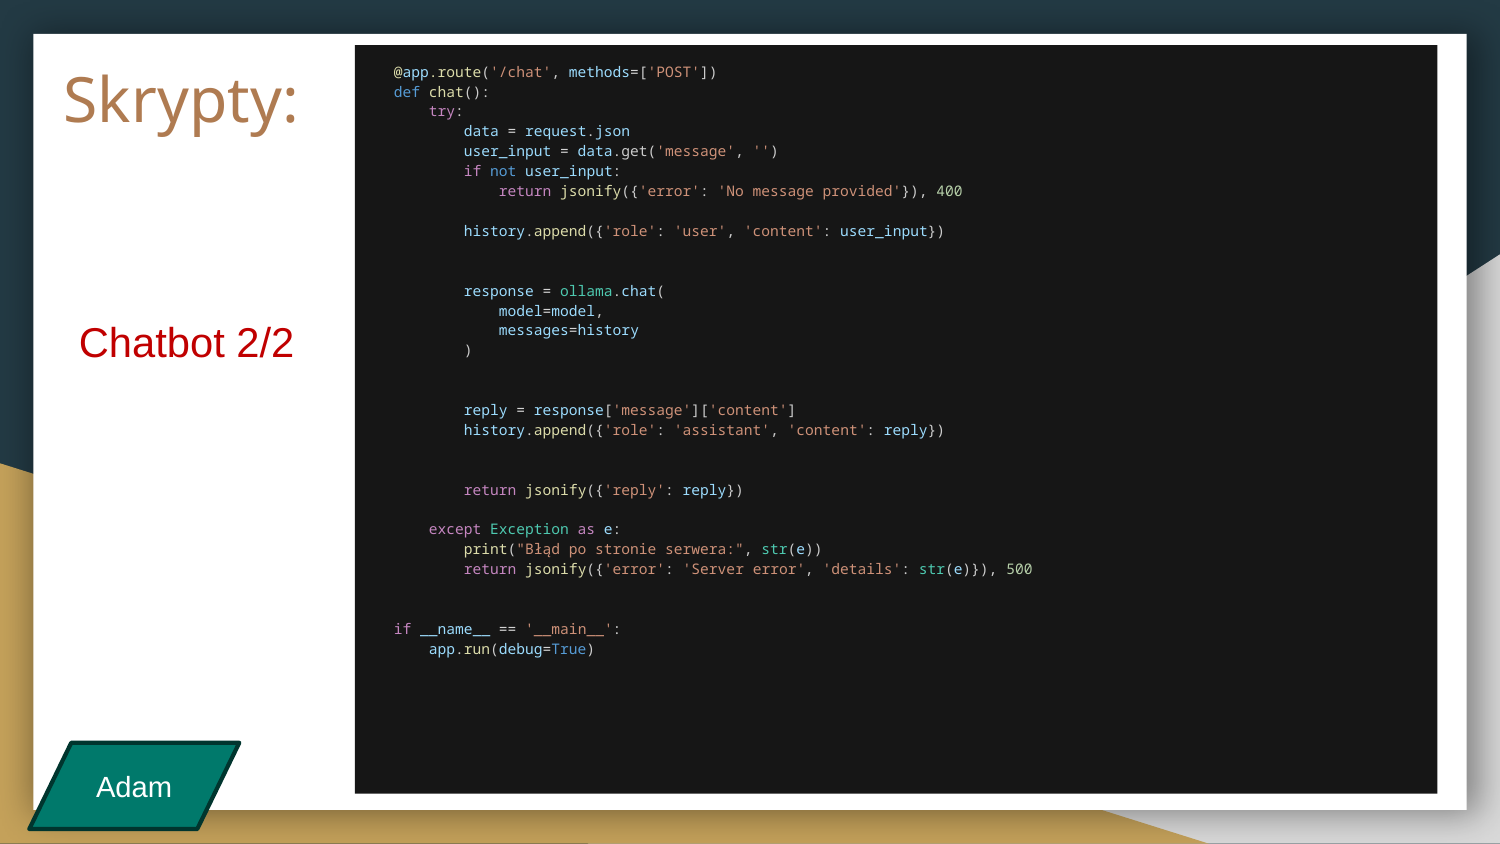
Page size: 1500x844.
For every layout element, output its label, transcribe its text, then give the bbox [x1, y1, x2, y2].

title Skrypty: [48, 45, 338, 202]
text_box Chatbot 2/2 [63, 308, 338, 374]
text_box Adam [27, 740, 242, 832]
list @app.route('/chat', methods=['POST']) def chat(): try: data = request.json user_input = data.get('message', '') if not user_input: return jsonify({'error': 'No message provided'}), 400 history.append({'role': 'user', 'content': user_input}) response = ollama.chat( model=model, messages=history ) reply = response['message']['content'] history.append({'role': 'assistant', 'content': reply}) return jsonify({'reply': reply}) except Exception as e: print("Błąd po stronie serwera:", str(e)) return jsonify({'error': 'Server error', 'details': str(e)}), 500 if __name__ == '__main__': app.run(debug=True) [354, 45, 1438, 794]
